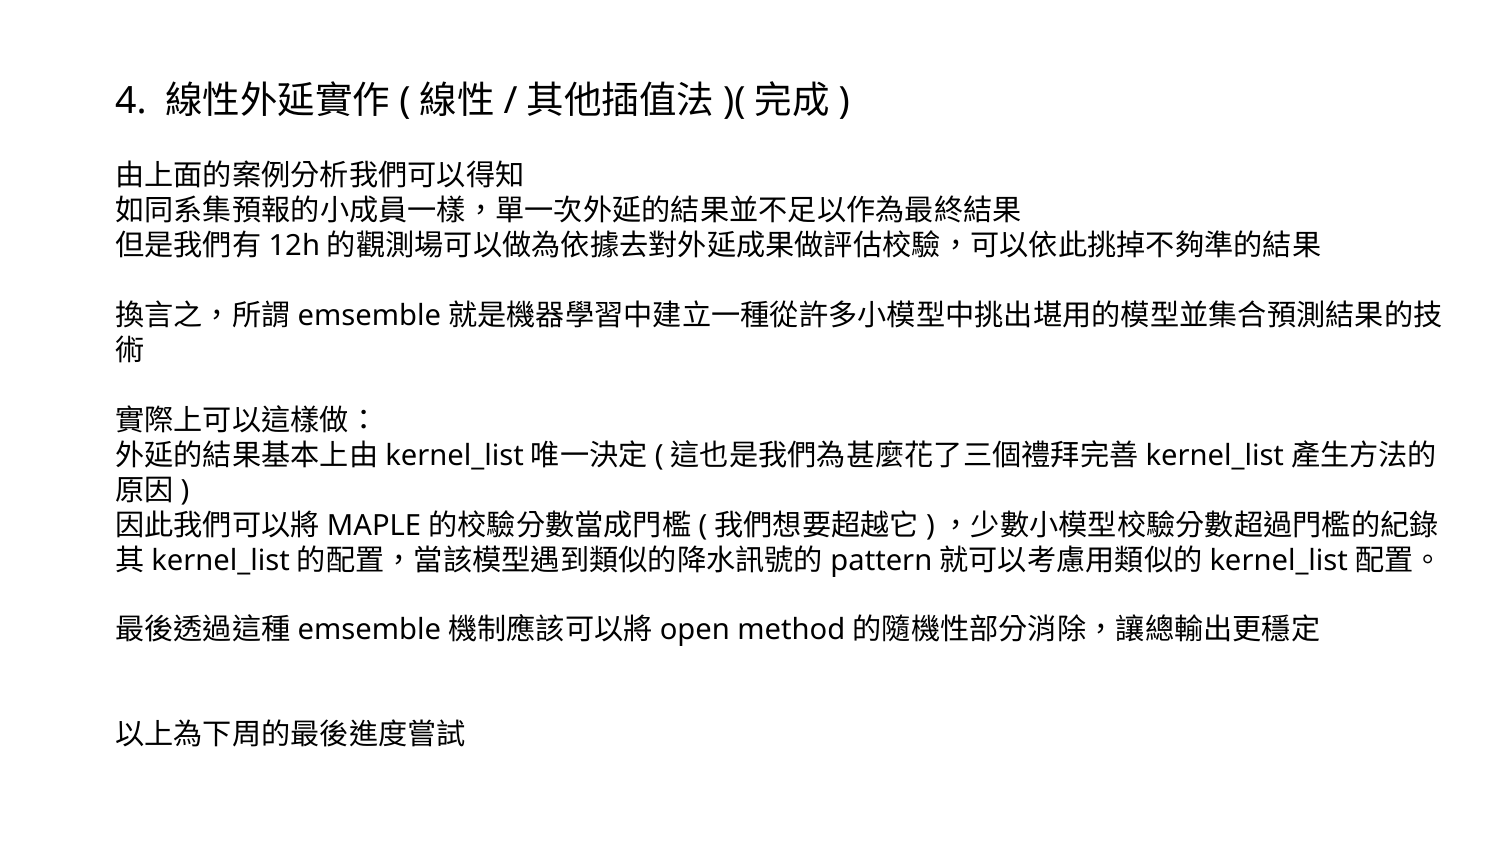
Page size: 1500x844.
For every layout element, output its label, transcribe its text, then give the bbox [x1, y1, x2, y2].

text_box 4. 線性外延實作(線性/其他插值法)(完成) 由上面的案例分析我們可以得知 如同系集預報的小成員一樣，單一次外延的結果並不足以作為最終結果 但是我們有12h的觀測場可以做為依據去對外延成果做評估校驗，可以依此挑掉不夠準的結果 換言之，所謂emsemble就是機器學習中建立一種從許多小模型中挑出堪用的模型並集合預測結果的技術 實際上可以這樣做： 外延的結果基本上由kernel_list唯一決定(這也是我們為甚麼花了三個禮拜完善kernel_list產生方法的原因) 因此我們可以將MAPLE的校驗分數當成門檻(我們想要超越它)，少數小模型校驗分數超過門檻的紀錄其kernel_list的配置，當該模型遇到類似的降水訊號的pattern就可以考慮用類似的kernel_list配置。 最後透過這種emsemble機制應該可以將open method的隨機性部分消除，讓總輸出更穩定 以上為下周的最後進度嘗試 [100, 61, 1475, 766]
